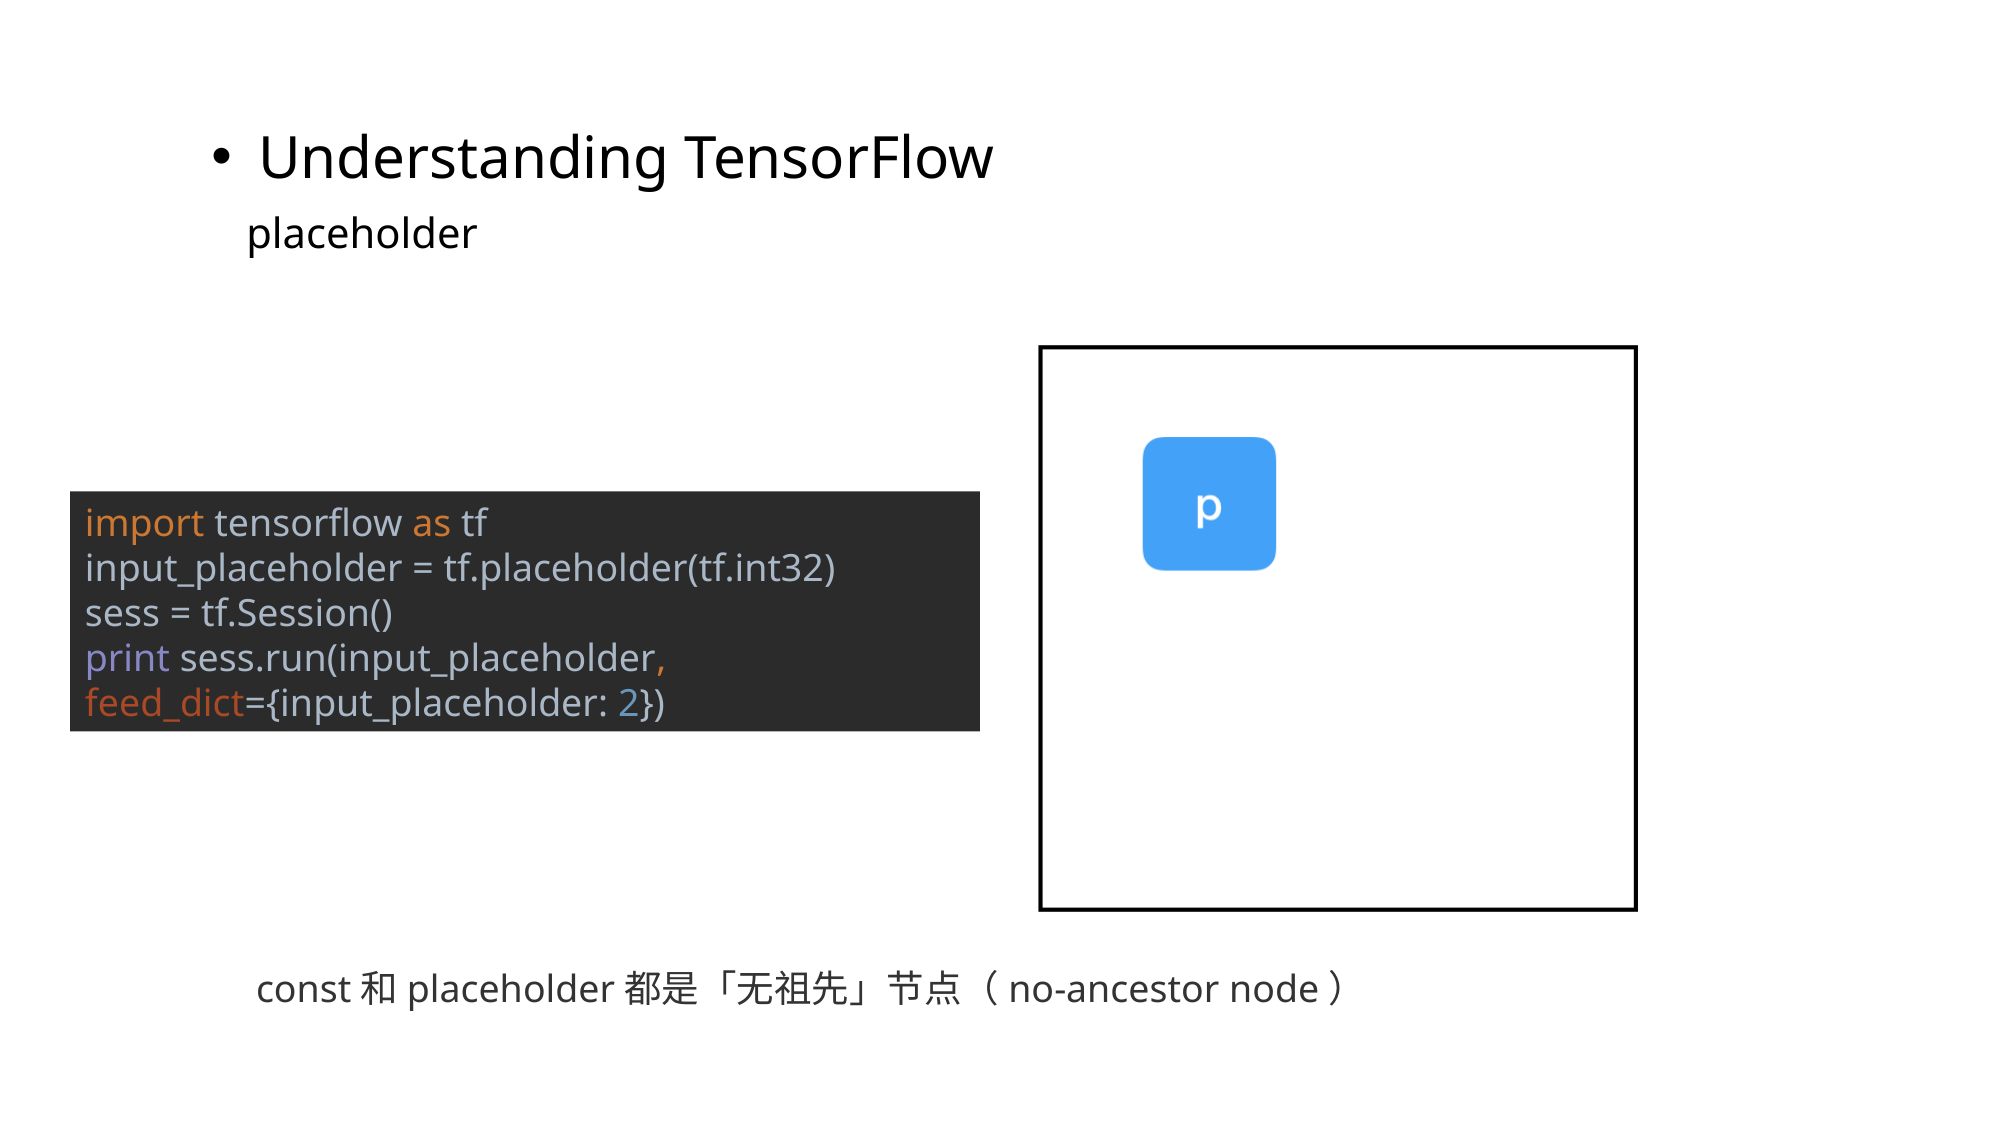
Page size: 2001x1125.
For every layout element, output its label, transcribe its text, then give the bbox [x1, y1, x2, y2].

picture [1003, 316, 1662, 940]
text_box Understanding TensorFlow [196, 42, 1009, 198]
text_box placeholder [231, 199, 493, 265]
text_box const和placeholder都是「无祖先」节点（no-ancestor node） [241, 957, 1381, 1018]
text_box import tensorflow as tf input_placeholder = tf.placeholder(tf.int32) sess = tf.Session() print sess.run(input_placeholder, feed_dict={input_placeholder: 2}) [70, 491, 980, 732]
